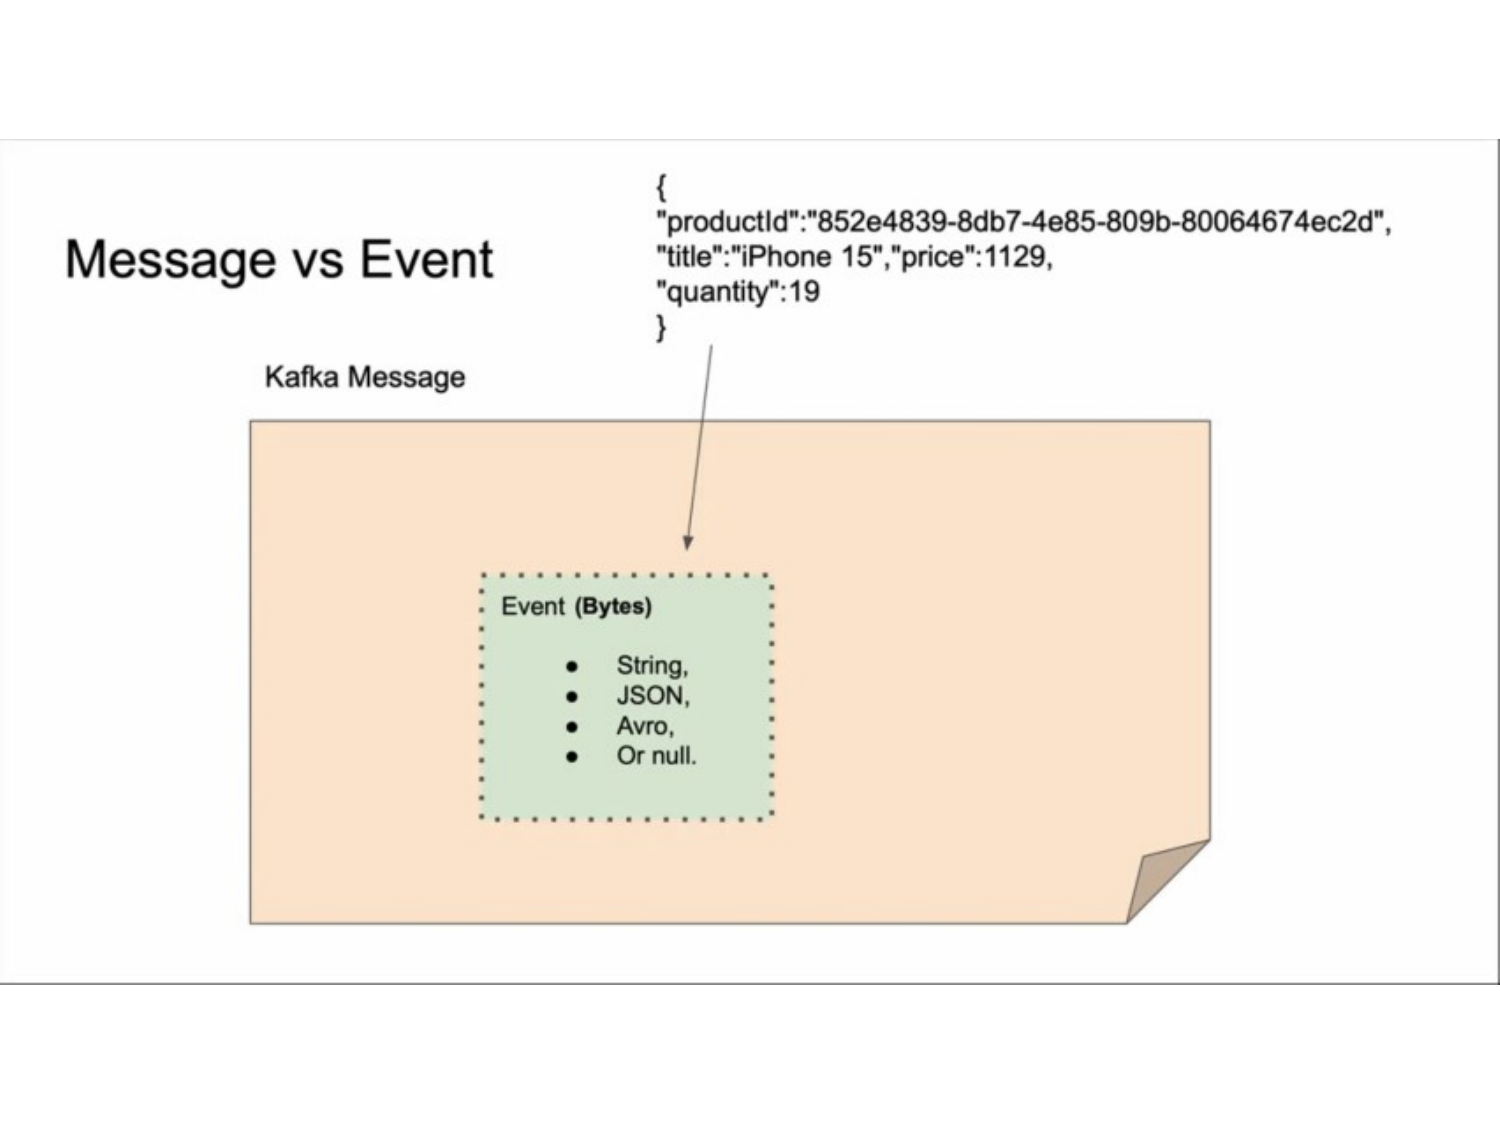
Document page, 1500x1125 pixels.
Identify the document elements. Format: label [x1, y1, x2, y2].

picture [0, 139, 1500, 986]
